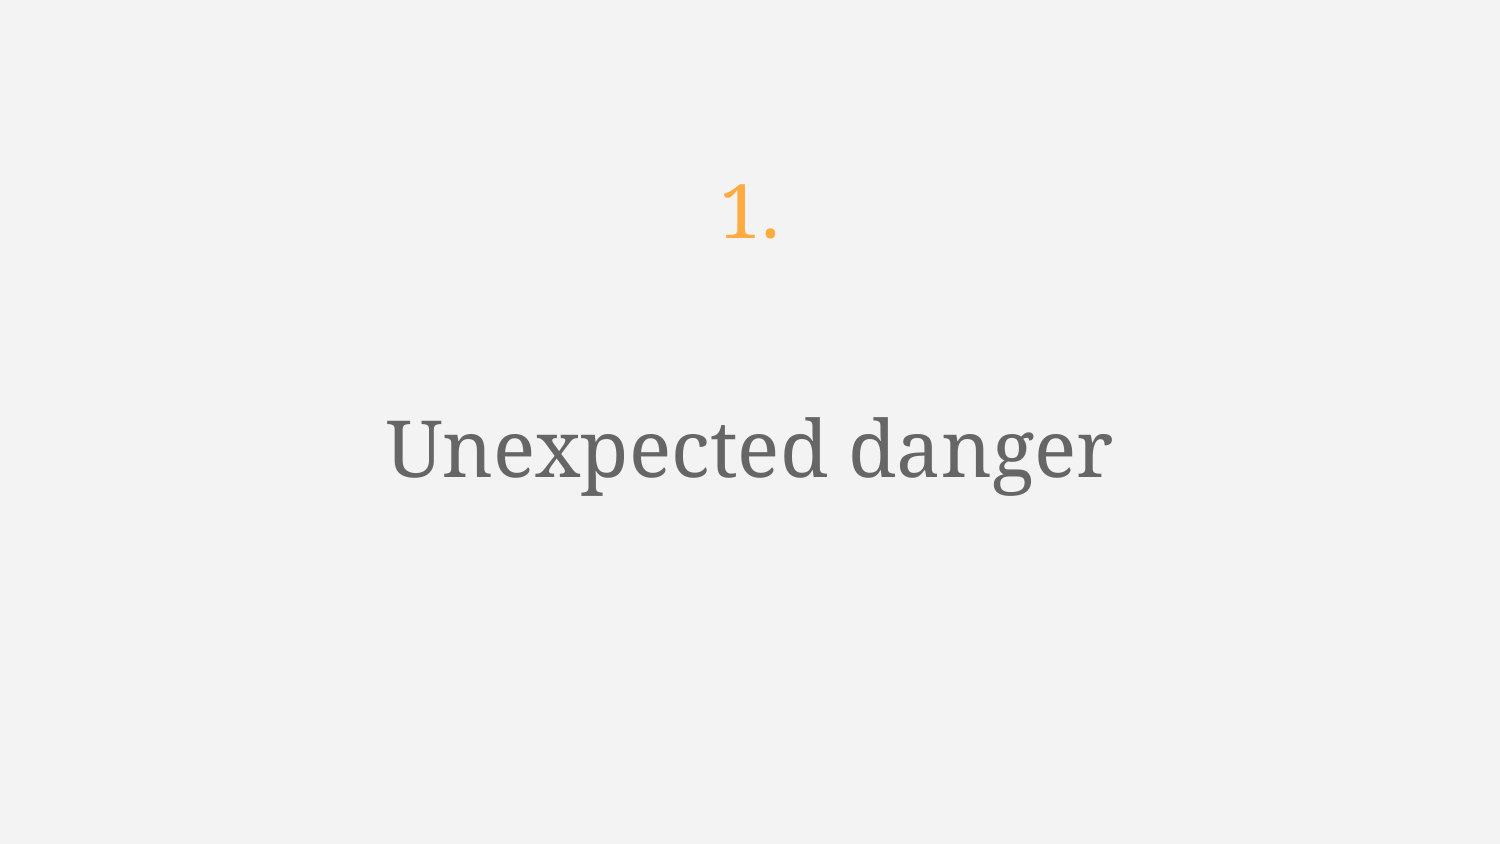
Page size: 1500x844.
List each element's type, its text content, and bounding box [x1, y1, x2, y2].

title Unexpected danger [51, 377, 1449, 516]
title 1. [51, 140, 1449, 279]
